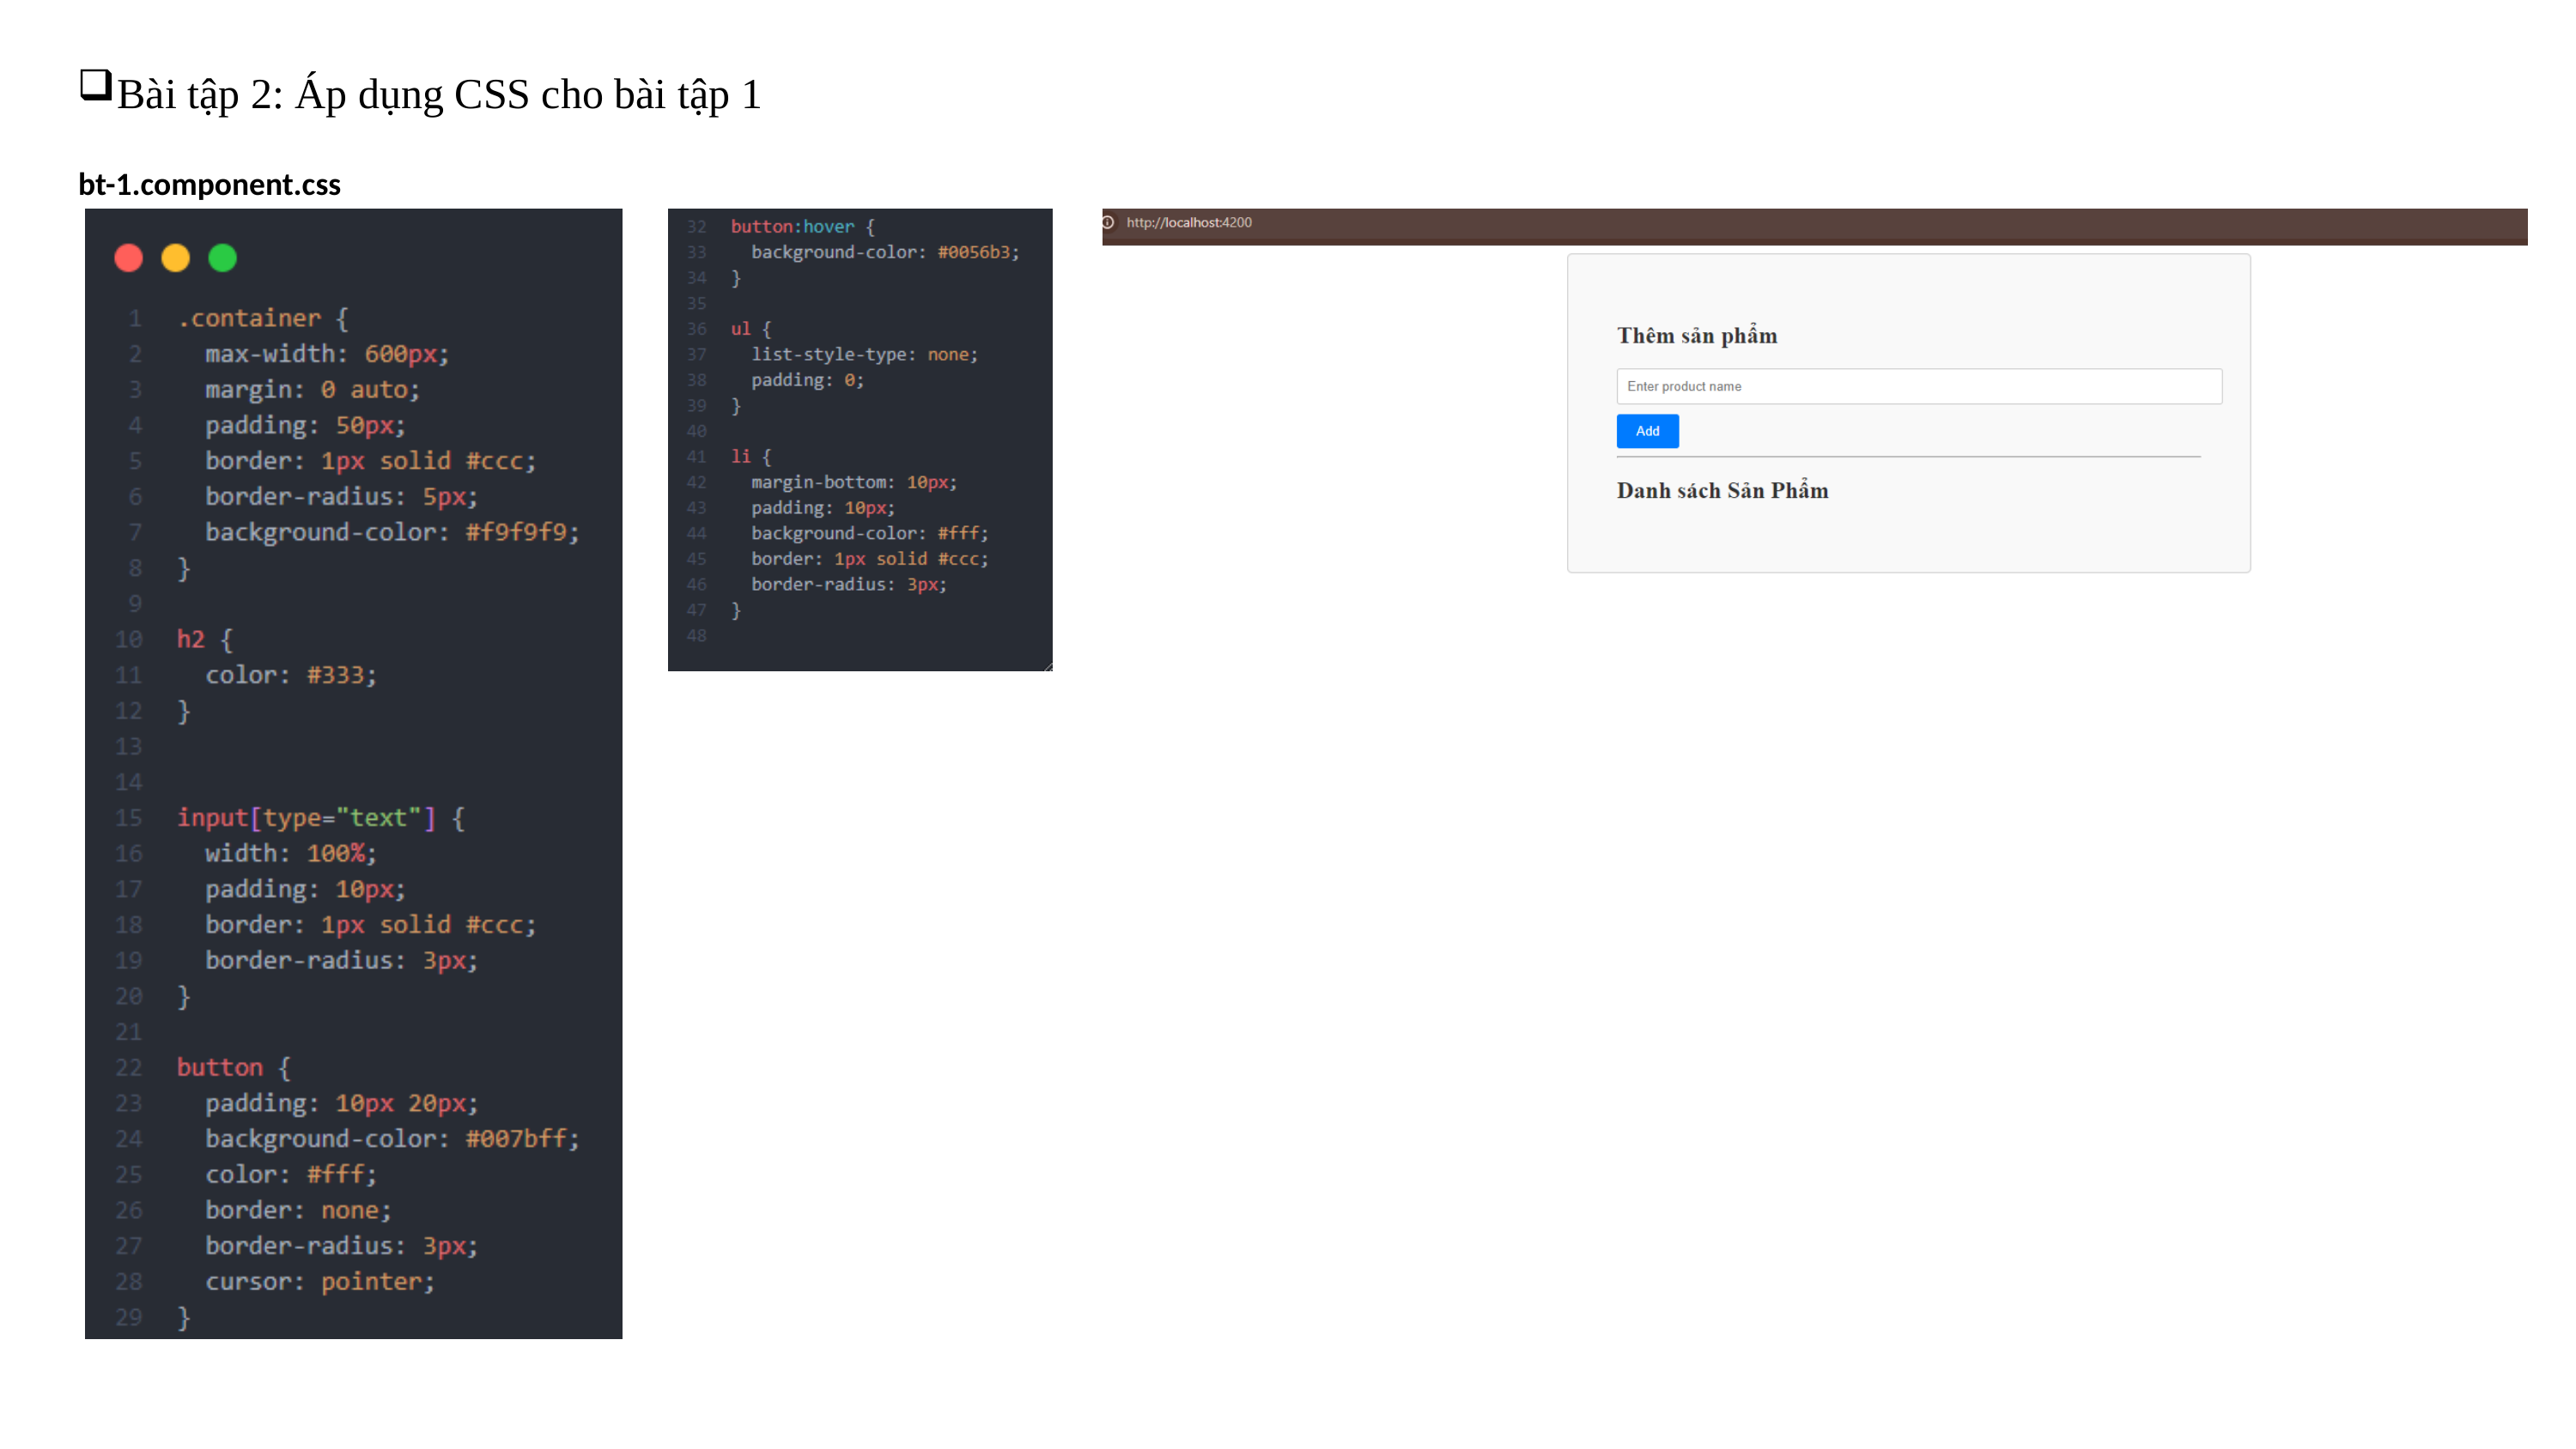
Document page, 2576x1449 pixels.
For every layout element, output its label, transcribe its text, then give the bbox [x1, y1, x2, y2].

text_box Bài tập 2: Áp dụng CSS cho bài tập 1 [64, 58, 2147, 124]
text_box bt-1.component.css [65, 157, 355, 209]
picture [1103, 209, 2529, 892]
picture [668, 209, 1053, 671]
picture [85, 209, 623, 1339]
